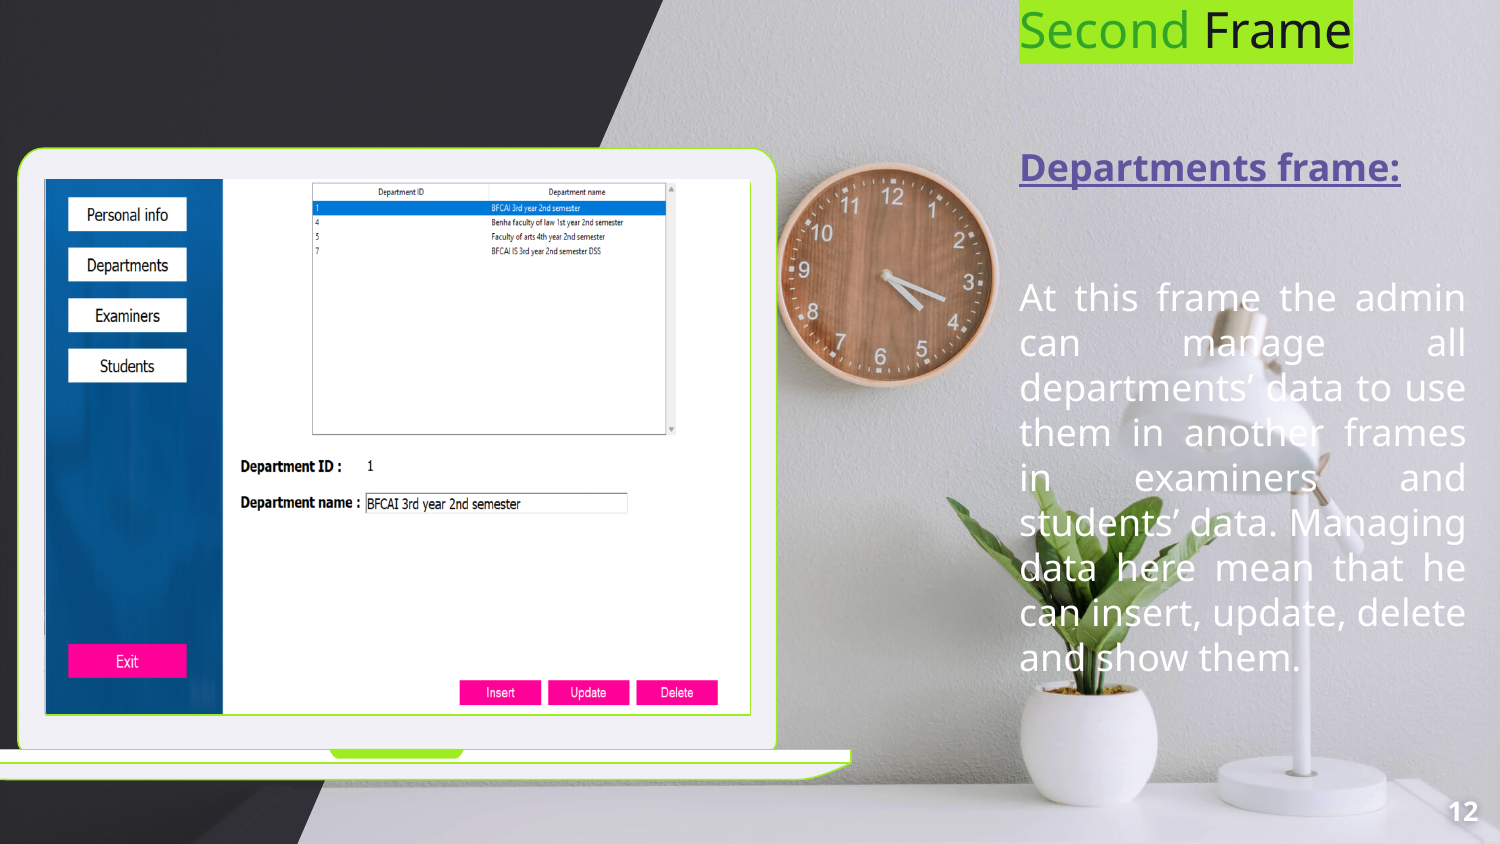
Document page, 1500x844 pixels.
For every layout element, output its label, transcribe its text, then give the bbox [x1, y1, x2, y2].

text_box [0, 147, 852, 780]
slide_number 12 [1403, 779, 1494, 832]
picture [298, 0, 1500, 844]
picture [43, 178, 751, 714]
list Second Frame Departments frame: At this frame the admin can manage all departments’ data to use them in another frames in examiners and students’ data. Managing data here mean that he can insert, update, delete and show them. [1004, 23, 1482, 655]
